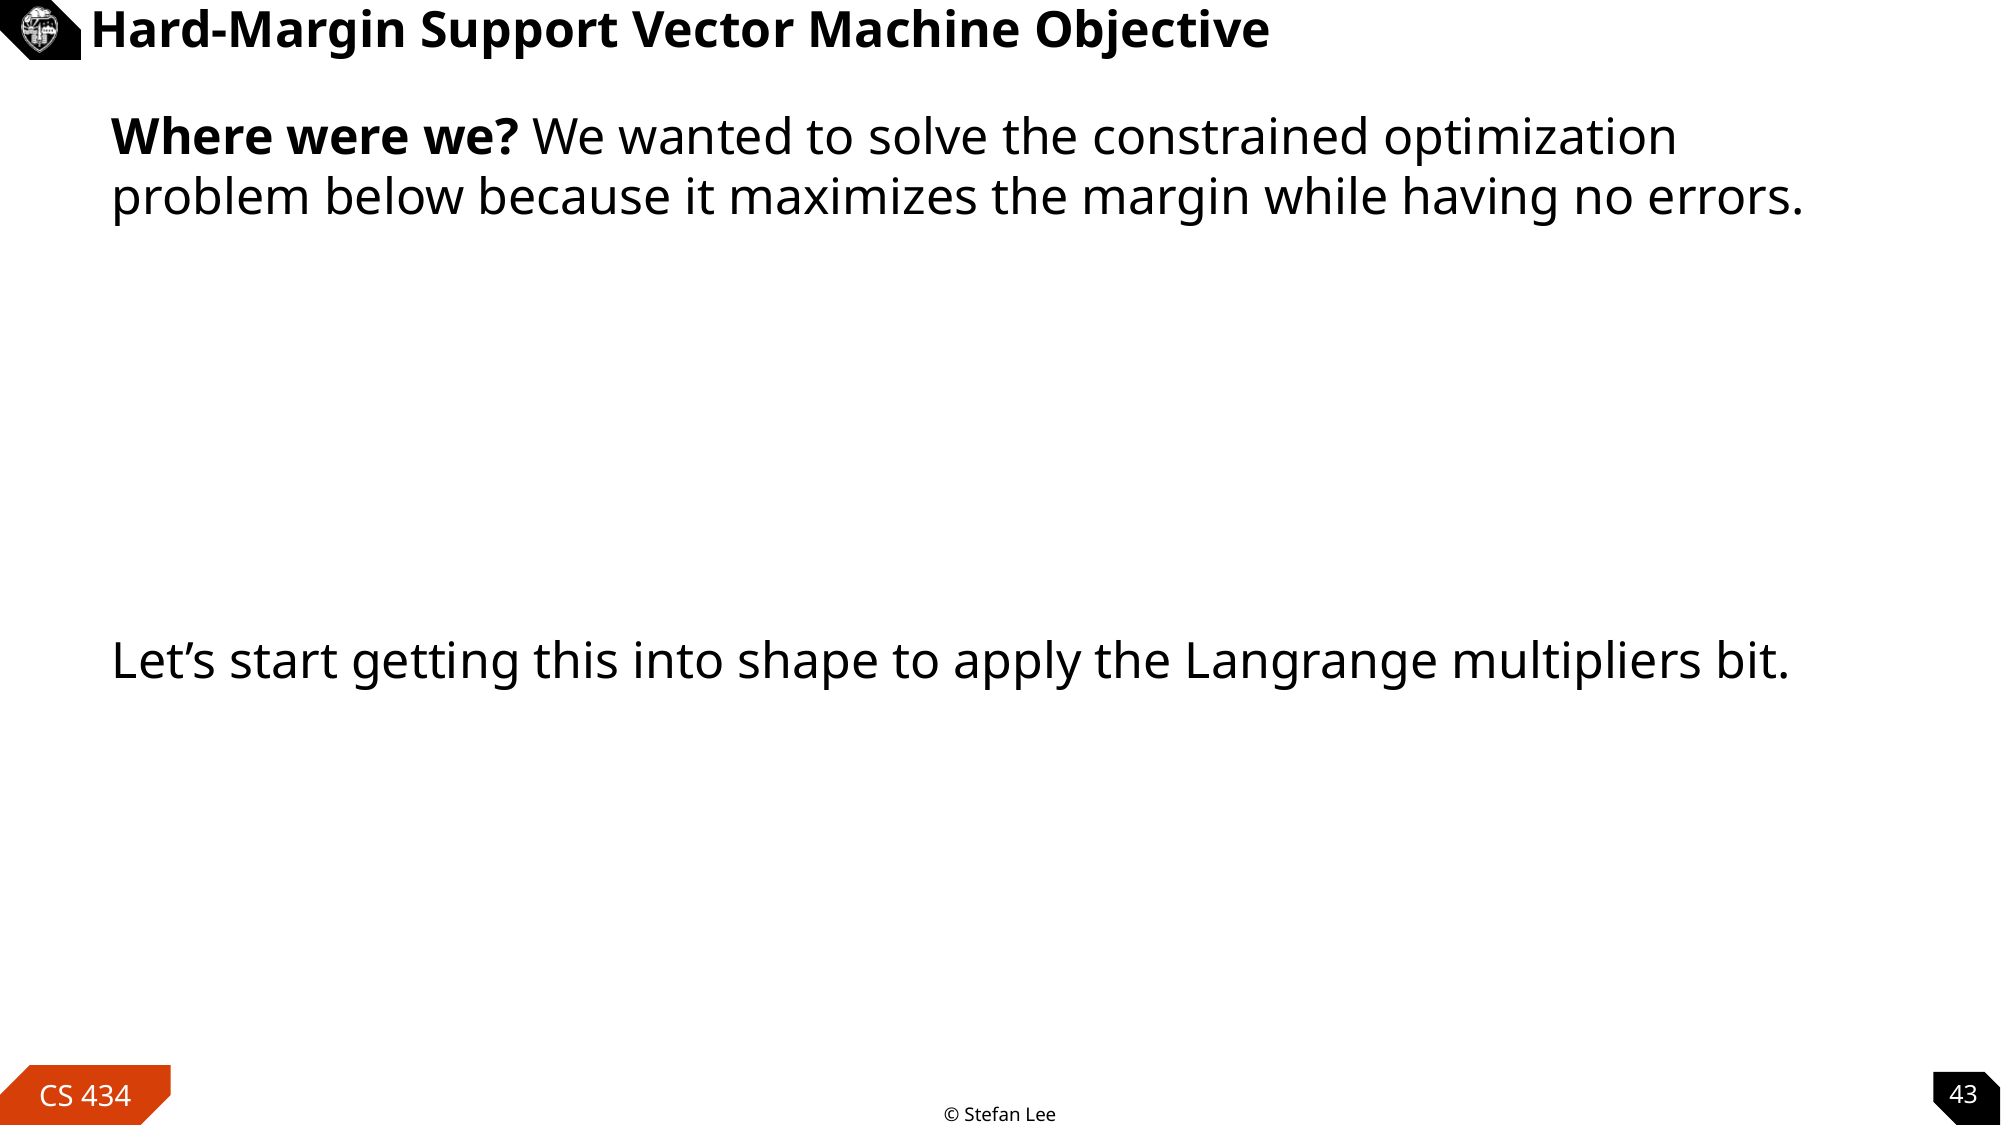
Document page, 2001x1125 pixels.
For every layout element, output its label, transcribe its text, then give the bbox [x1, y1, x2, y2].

slide_number 43 [1933, 1071, 1994, 1119]
title Hard-Margin Support Vector Machine Objective [0, 1, 1699, 61]
text_box Let’s start getting this into shape to apply the Langrange multipliers bit. [97, 621, 1917, 696]
text_box Where were we? We wanted to solve the constrained optimization problem below because it maximizes the margin while having no errors. [97, 97, 1883, 232]
